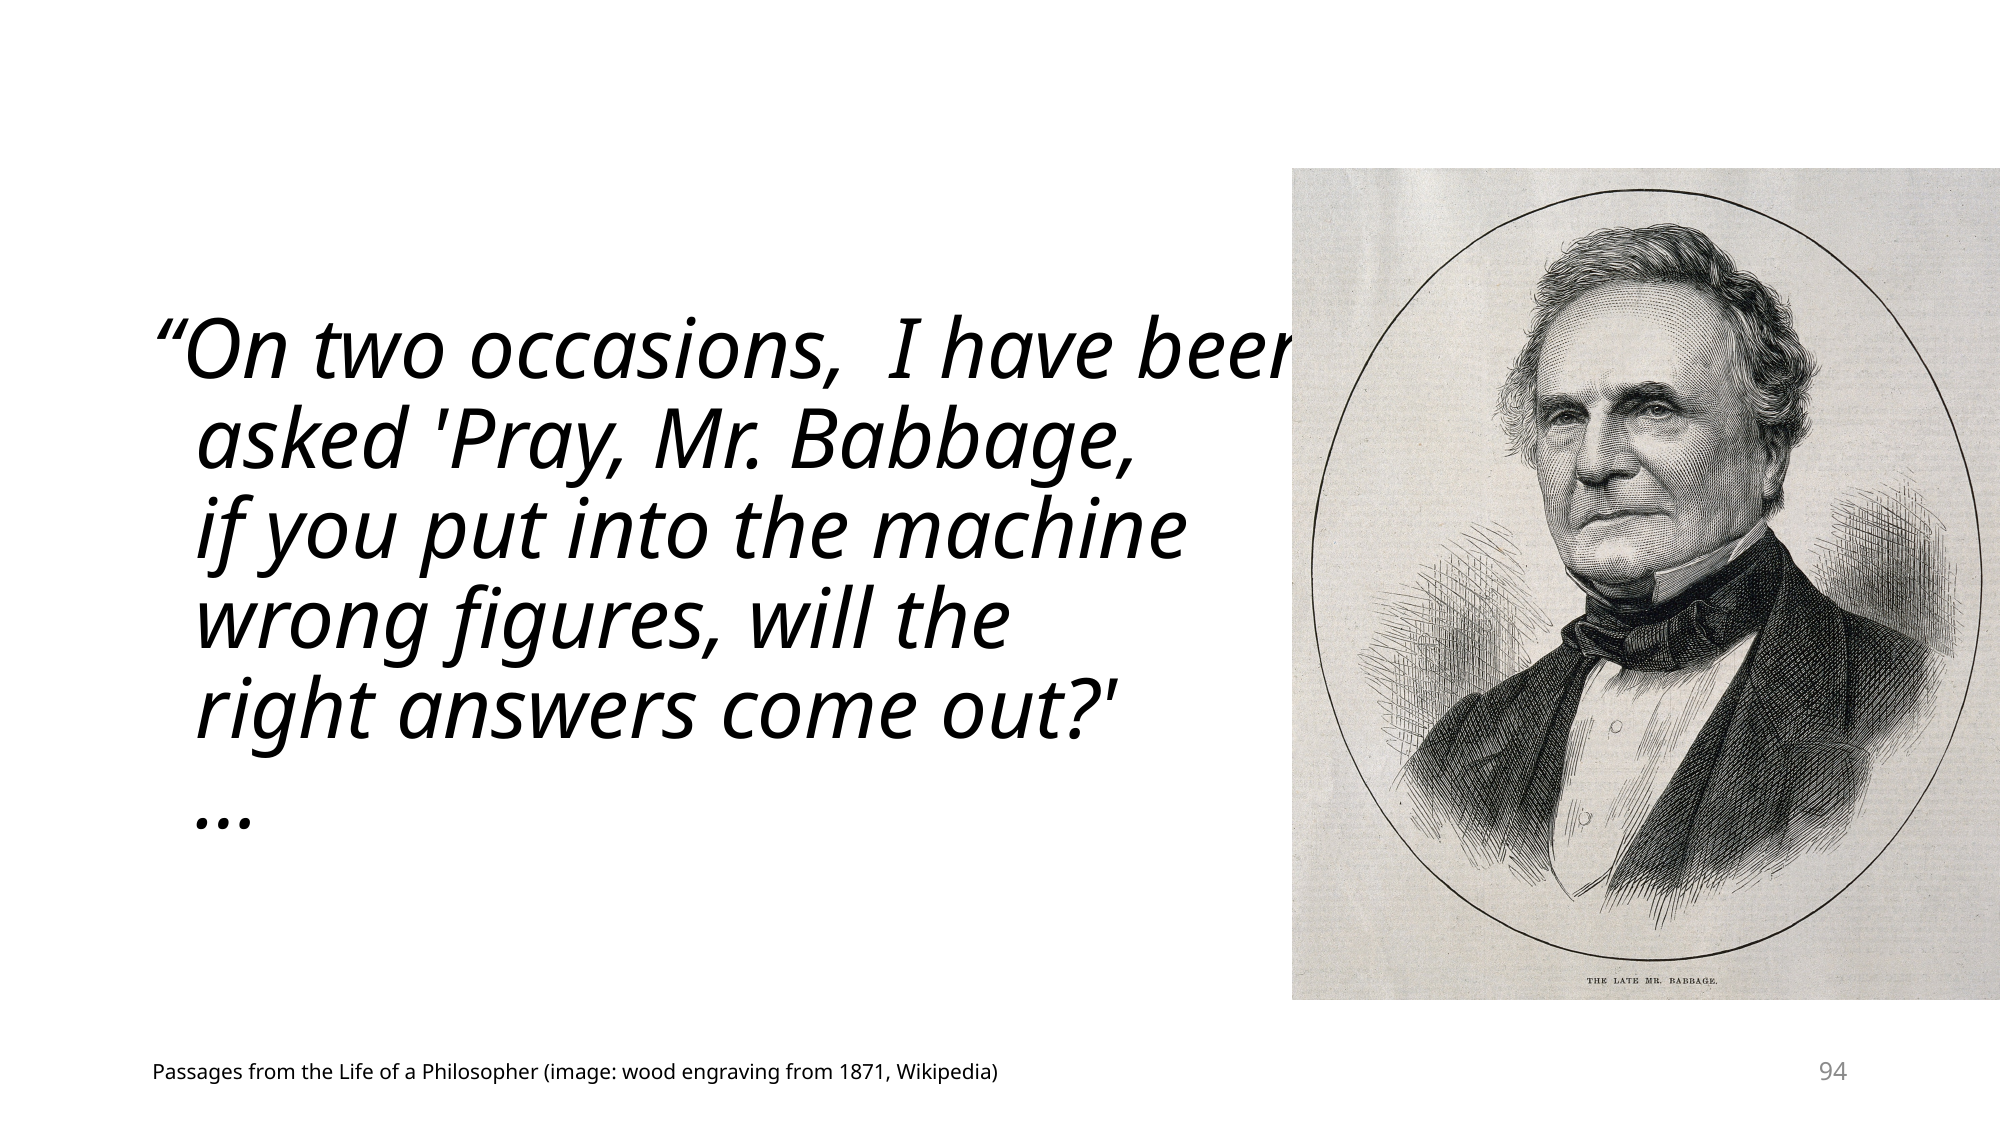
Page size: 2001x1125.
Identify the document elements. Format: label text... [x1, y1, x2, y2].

list Passages from the Life of a Philosopher (image: wood engraving from 1871, Wikipedia) [137, 1042, 1393, 1103]
list “On two occasions, I have been asked 'Pray, Mr. Babbage, if you put into the machine wrong figures, will the right answers come out?' … [137, 299, 1863, 1014]
slide_number 94 [1412, 1042, 1863, 1103]
picture [1292, 168, 2000, 1000]
